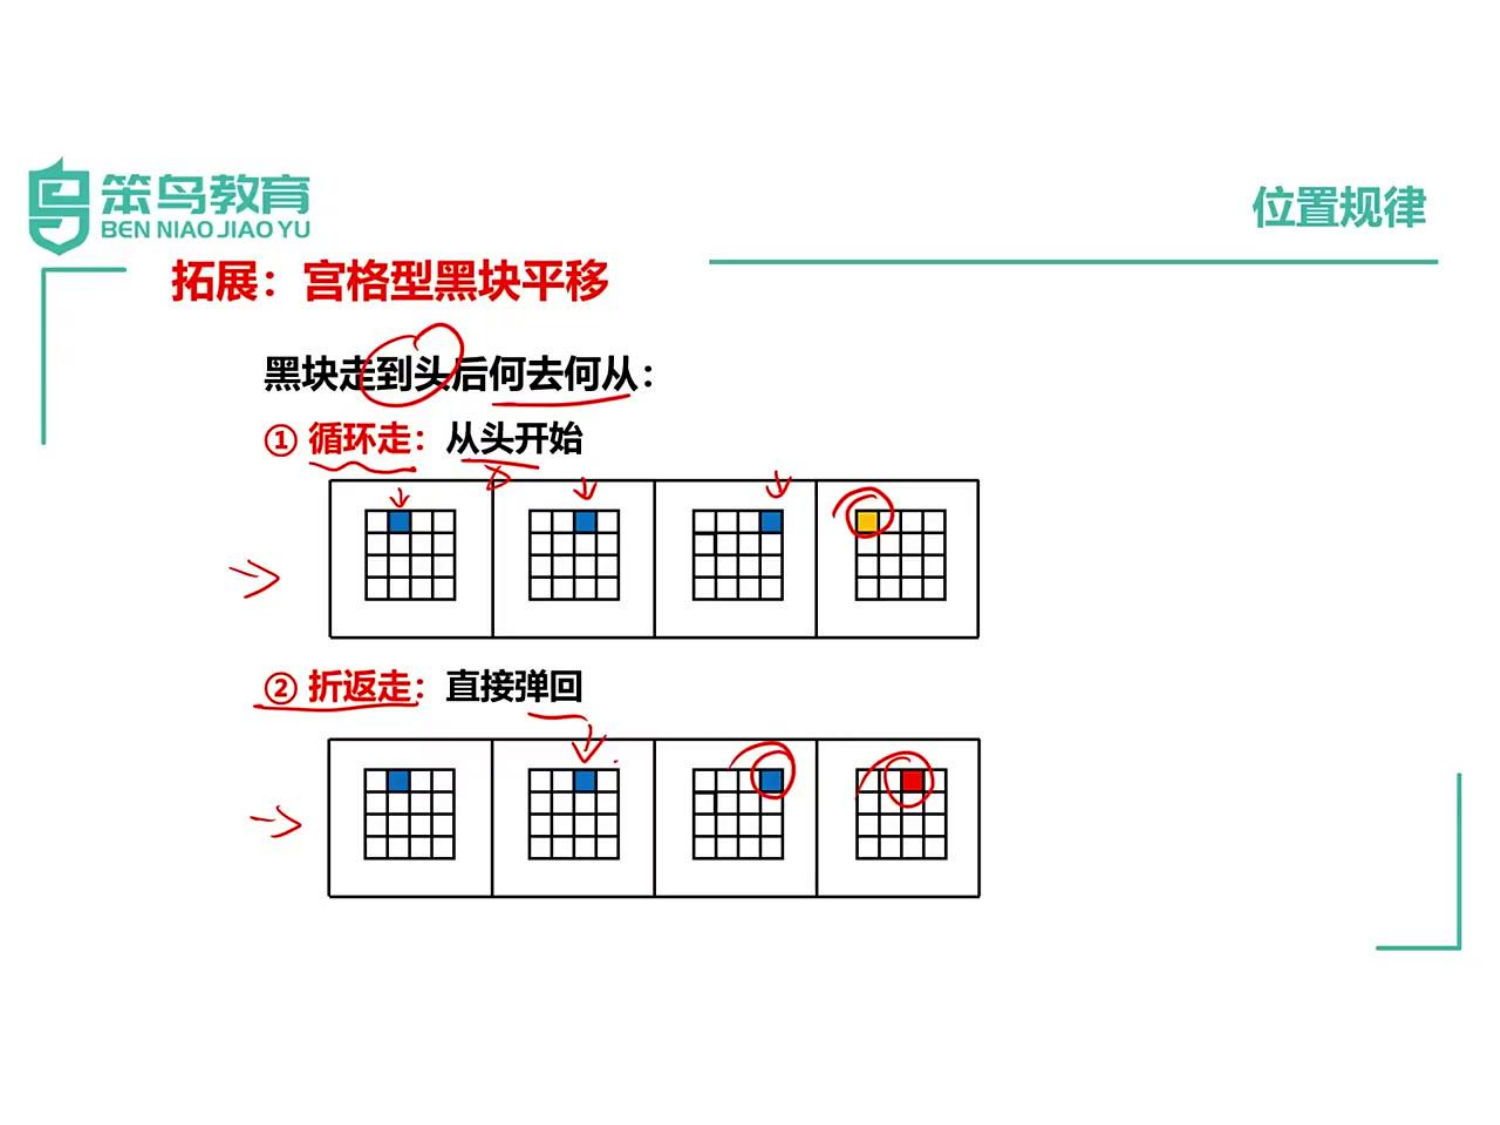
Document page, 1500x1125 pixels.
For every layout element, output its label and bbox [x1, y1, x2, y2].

picture [0, 140, 1500, 985]
